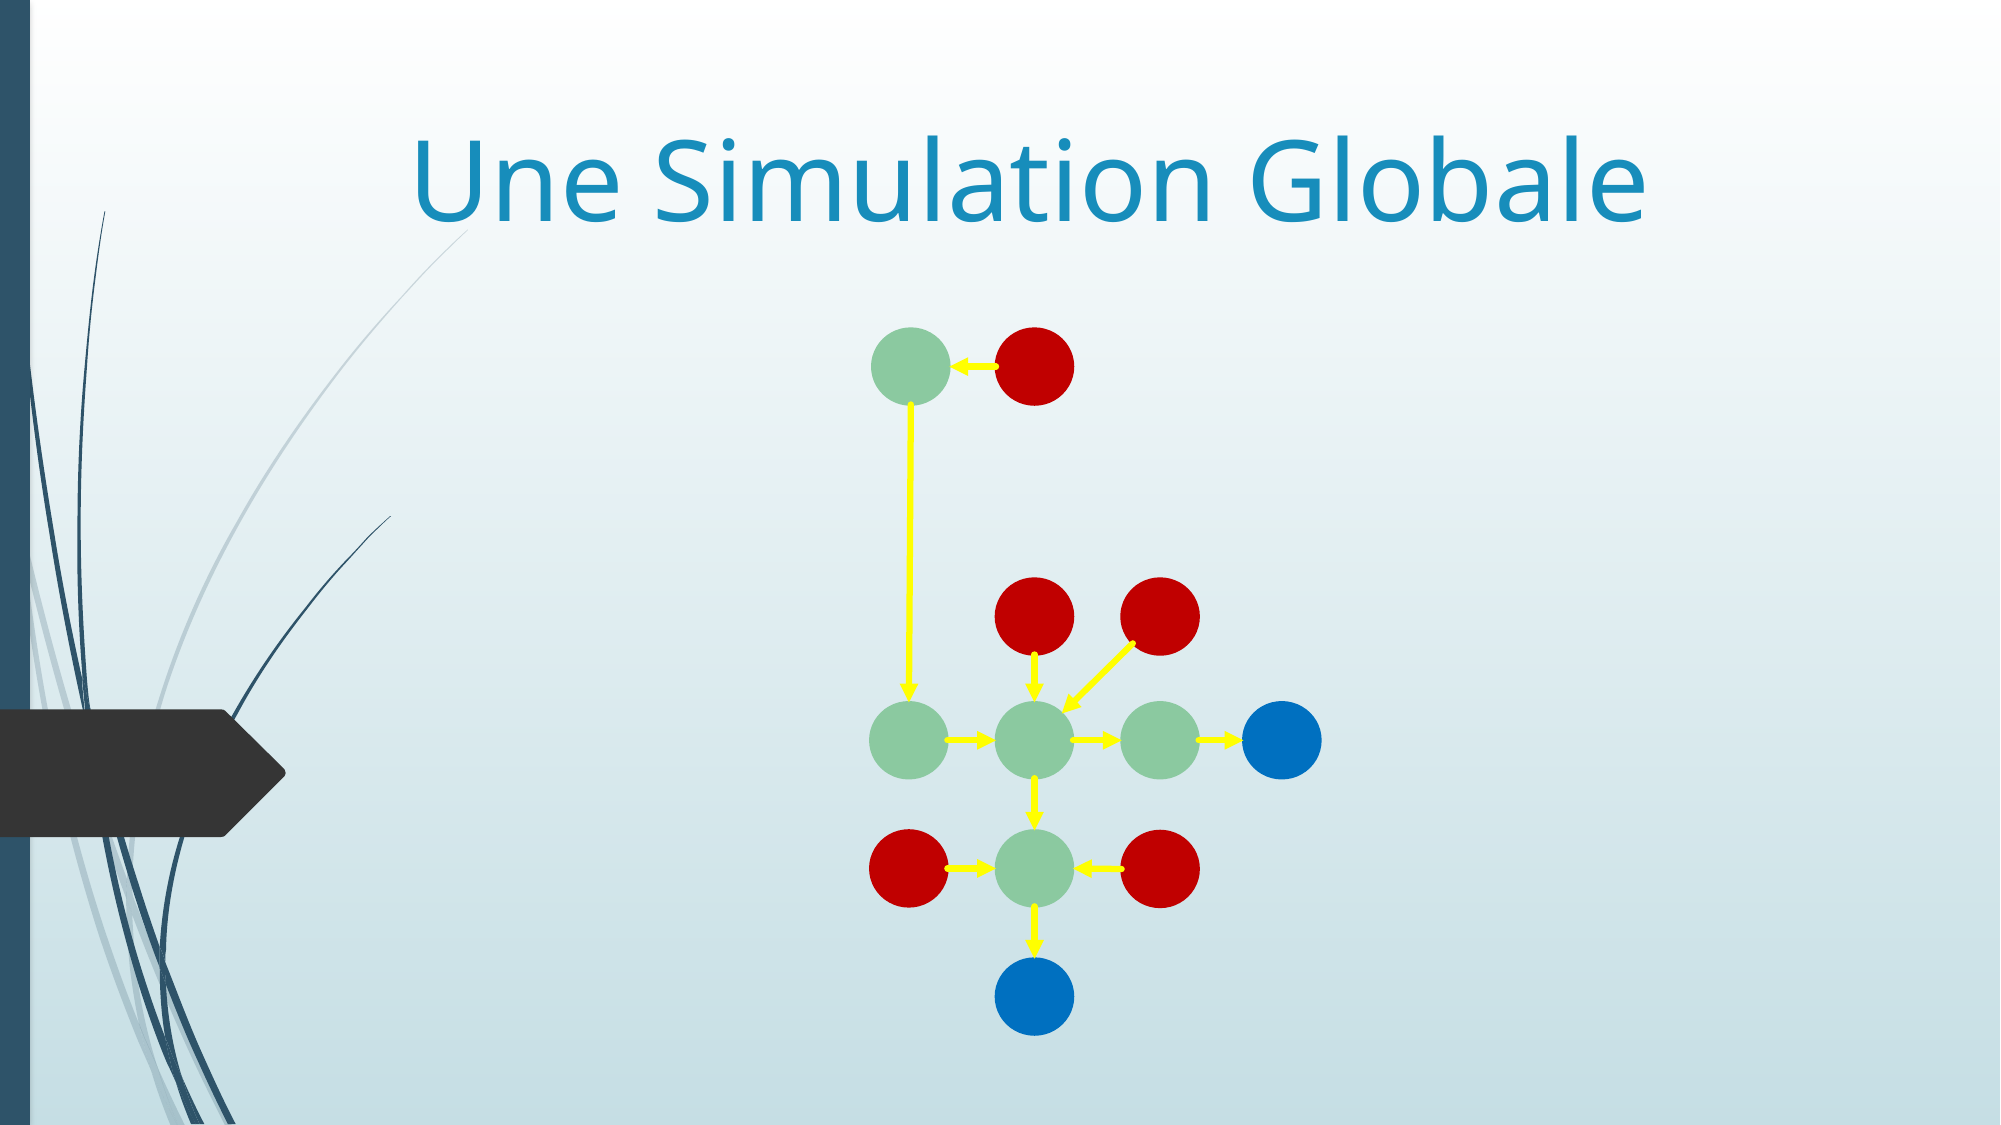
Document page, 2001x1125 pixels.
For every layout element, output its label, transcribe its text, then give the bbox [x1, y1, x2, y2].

text_box [387, 43, 1888, 435]
text_box Une Simulation Globale [393, 41, 1856, 252]
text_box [870, 328, 1321, 1035]
